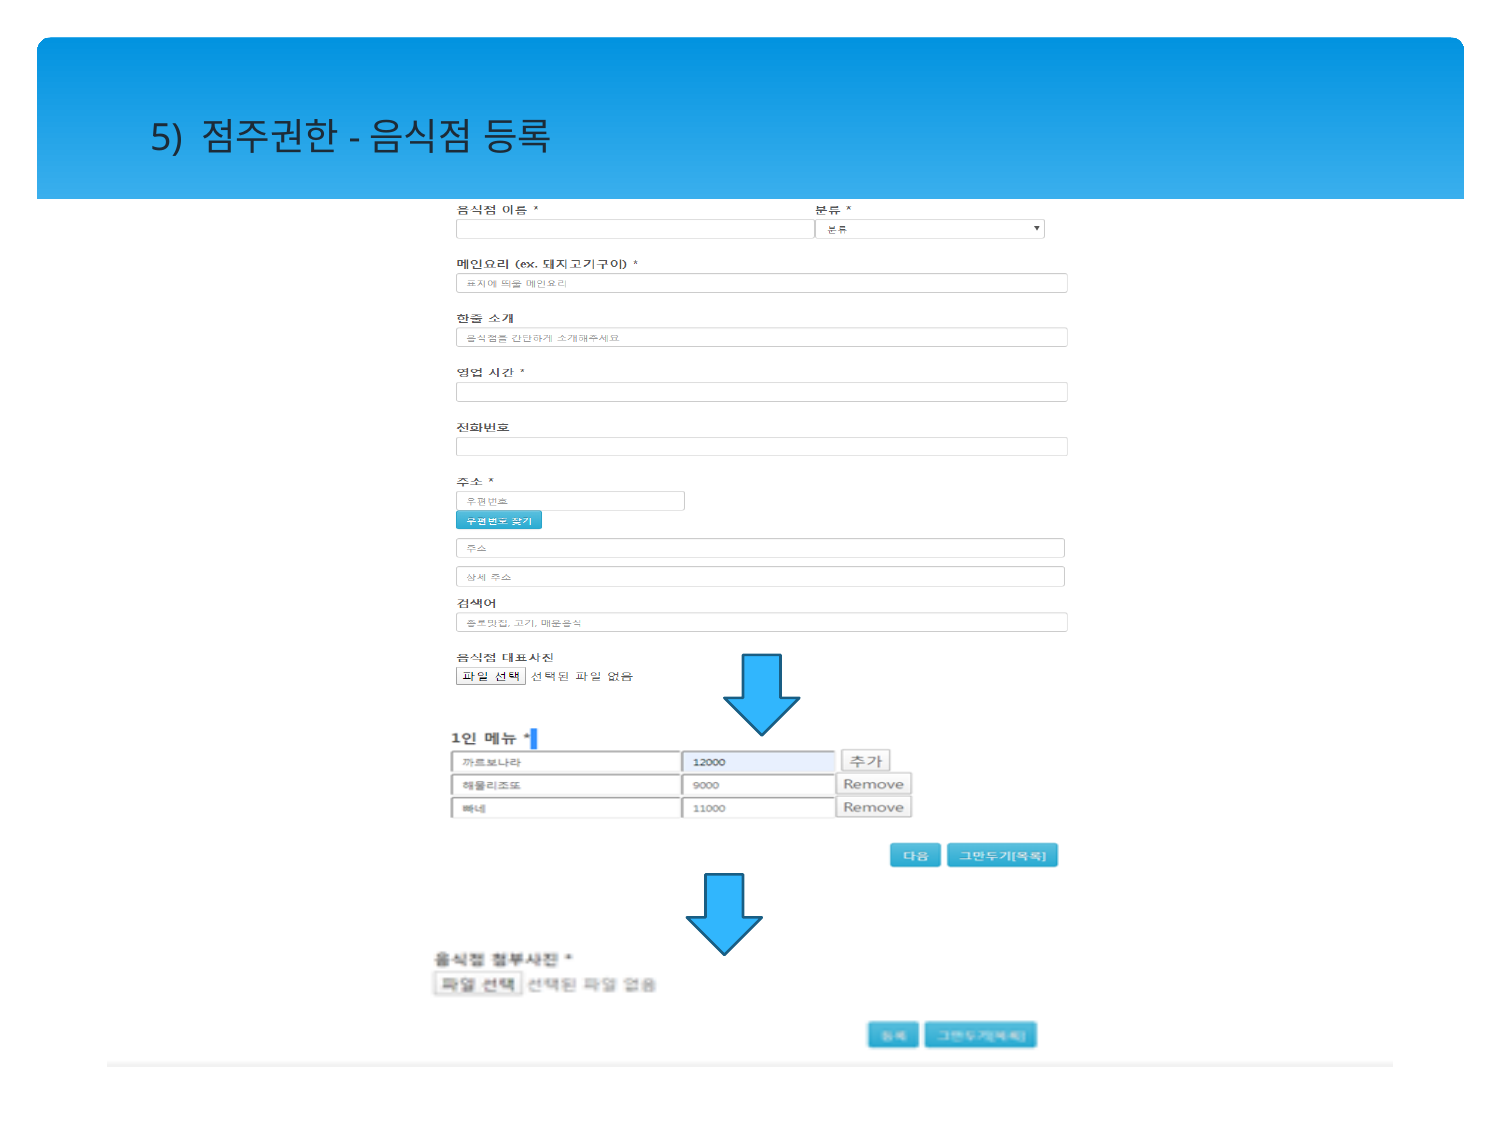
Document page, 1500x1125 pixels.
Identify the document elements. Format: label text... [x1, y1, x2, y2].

text_box 5) 점주권한-음식점 등록 [135, 67, 1485, 198]
text_box [704, 884, 745, 912]
picture [35, 198, 1486, 875]
picture [107, 914, 1393, 1067]
